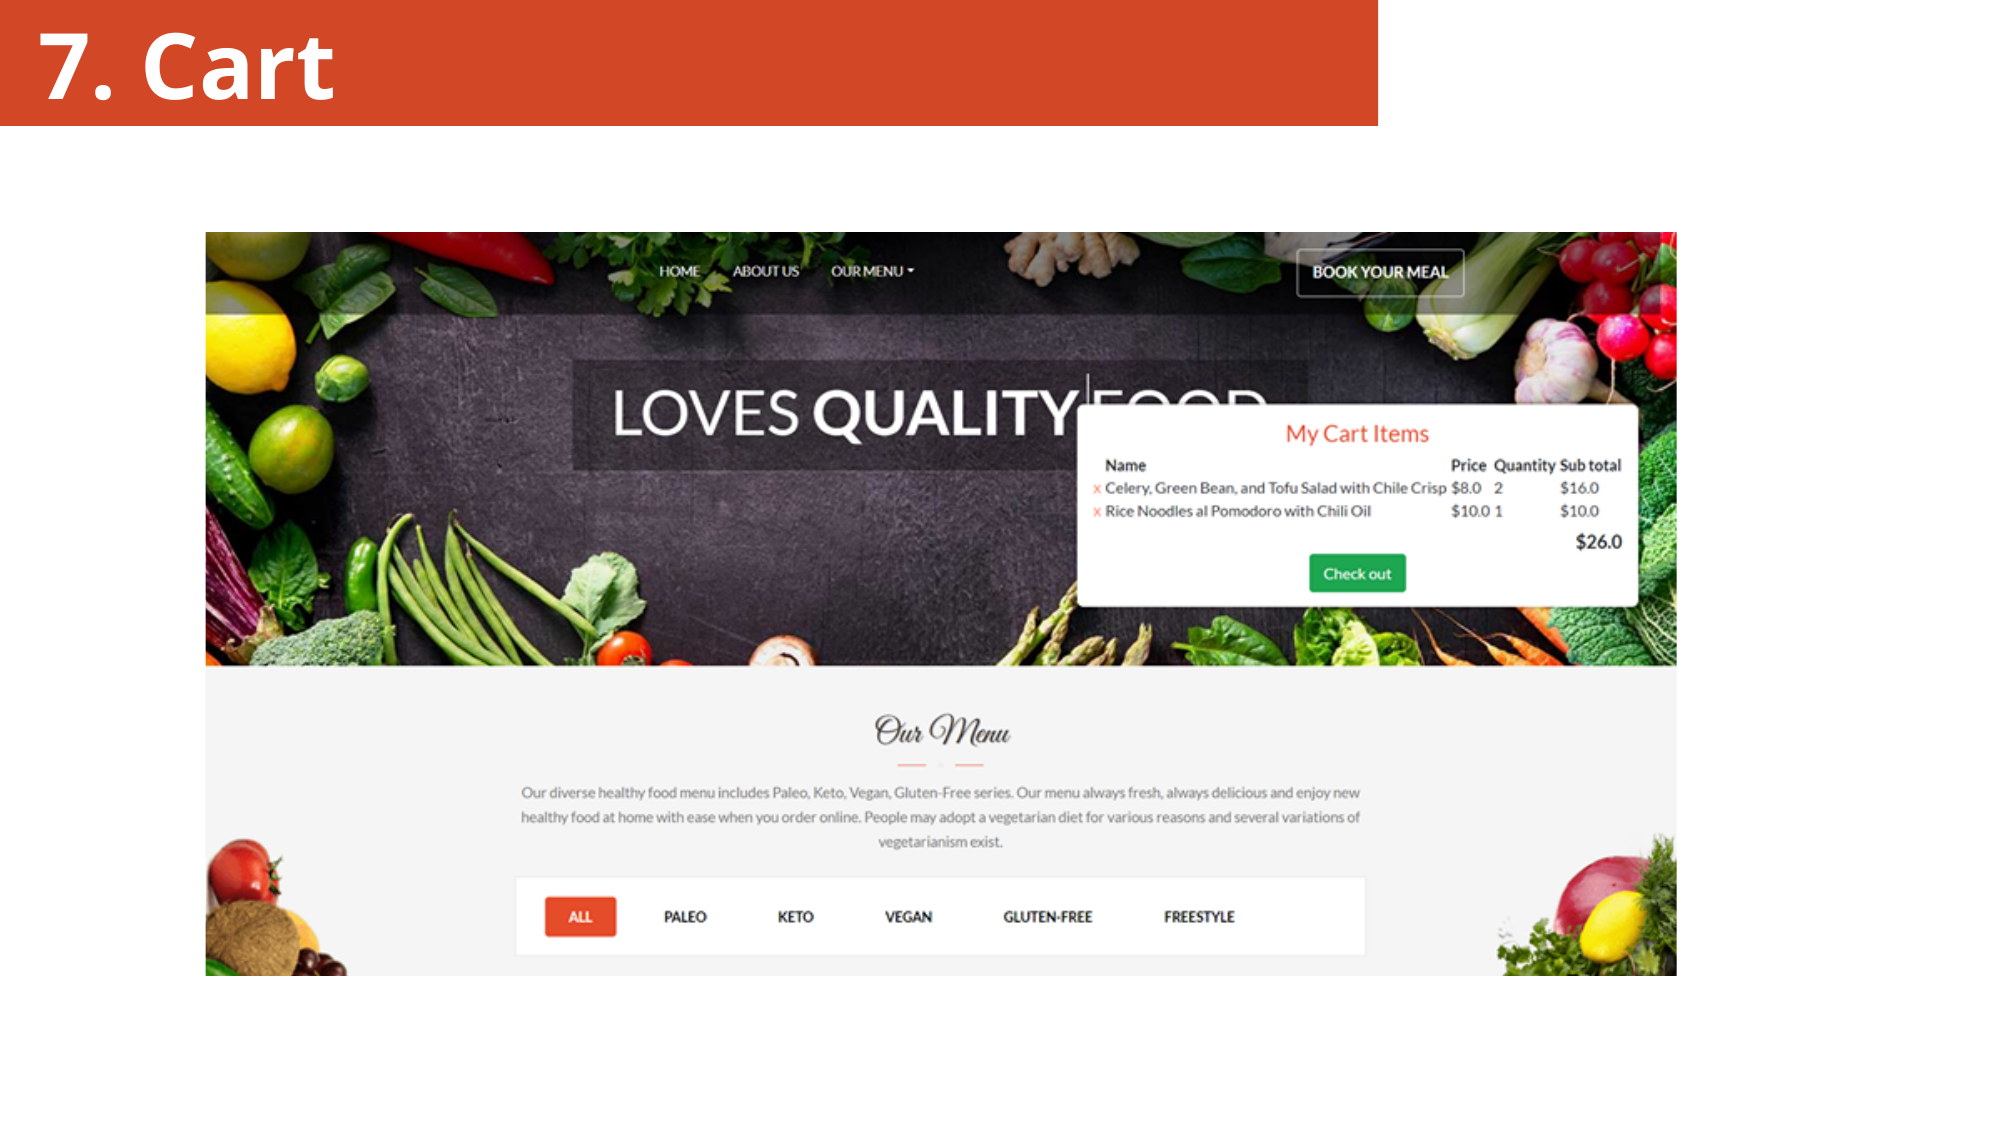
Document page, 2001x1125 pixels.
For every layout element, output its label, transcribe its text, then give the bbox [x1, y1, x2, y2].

text_box 7. Cart [0, 0, 1379, 126]
picture [205, 232, 1677, 976]
